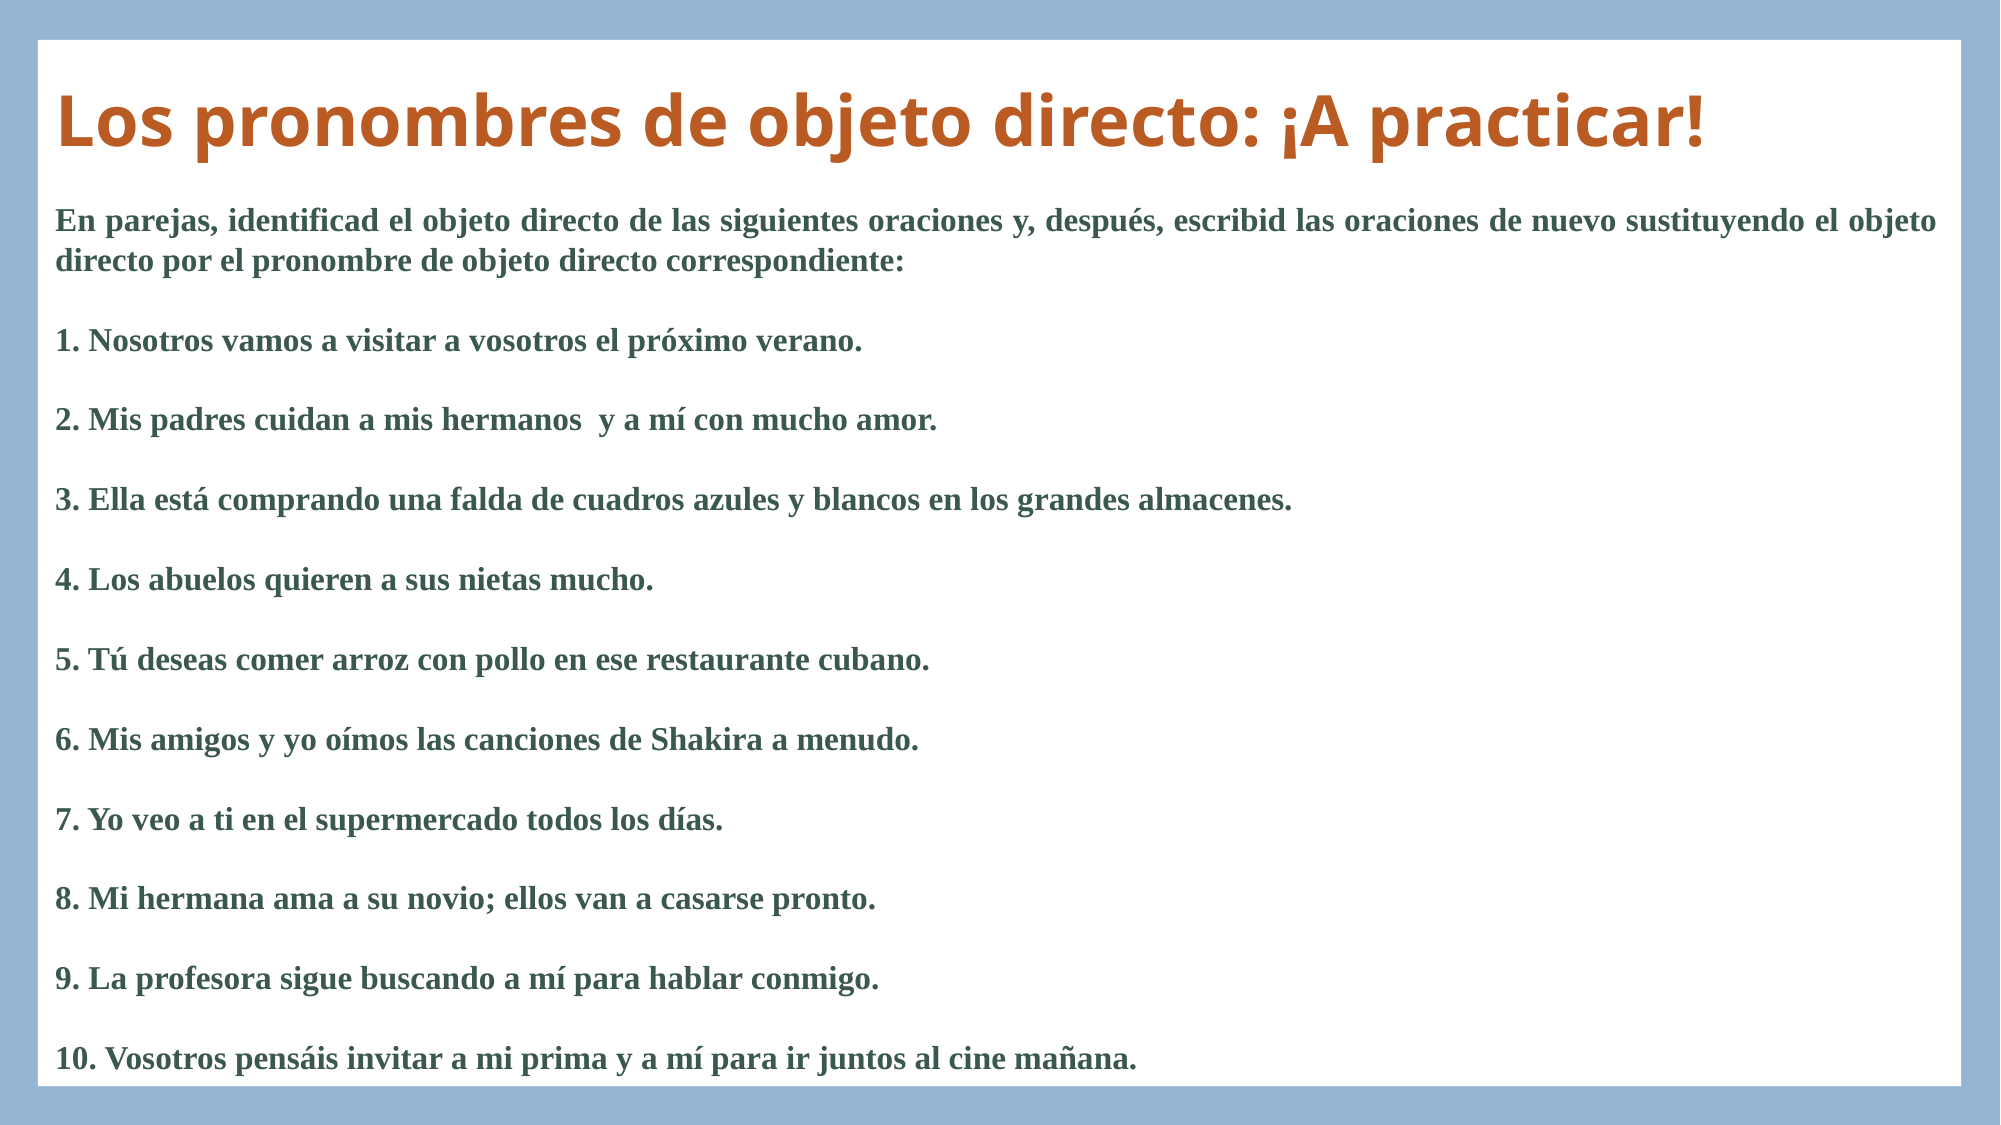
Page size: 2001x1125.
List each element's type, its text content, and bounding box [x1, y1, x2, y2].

text_box En parejas, identificad el objeto directo de las siguientes oraciones y, después, escribid las oraciones de nuevo sustituyendo el objeto directo por el pronombre de objeto directo correspondiente: 1. Nosotros vamos a visitar a vosotros el próximo verano. 2. Mis padres cuidan a mis hermanos y a mí con mucho amor. 3. Ella está comprando una falda de cuadros azules y blancos en los grandes almacenes. 4. Los abuelos quieren a sus nietas mucho. 5. Tú deseas comer arroz con pollo en ese restaurante cubano. 6. Mis amigos y yo oímos las canciones de Shakira a menudo. 7. Yo veo a ti en el supermercado todos los días. 8. Mi hermana ama a su novio; ellos van a casarse pronto. 9. La profesora sigue buscando a mí para hablar conmigo. 10. Vosotros pensáis invitar a mi prima y a mí para ir juntos al cine mañana. [40, 190, 1956, 1084]
title Los pronombres de objeto directo: ¡A practicar! [40, 56, 1956, 190]
